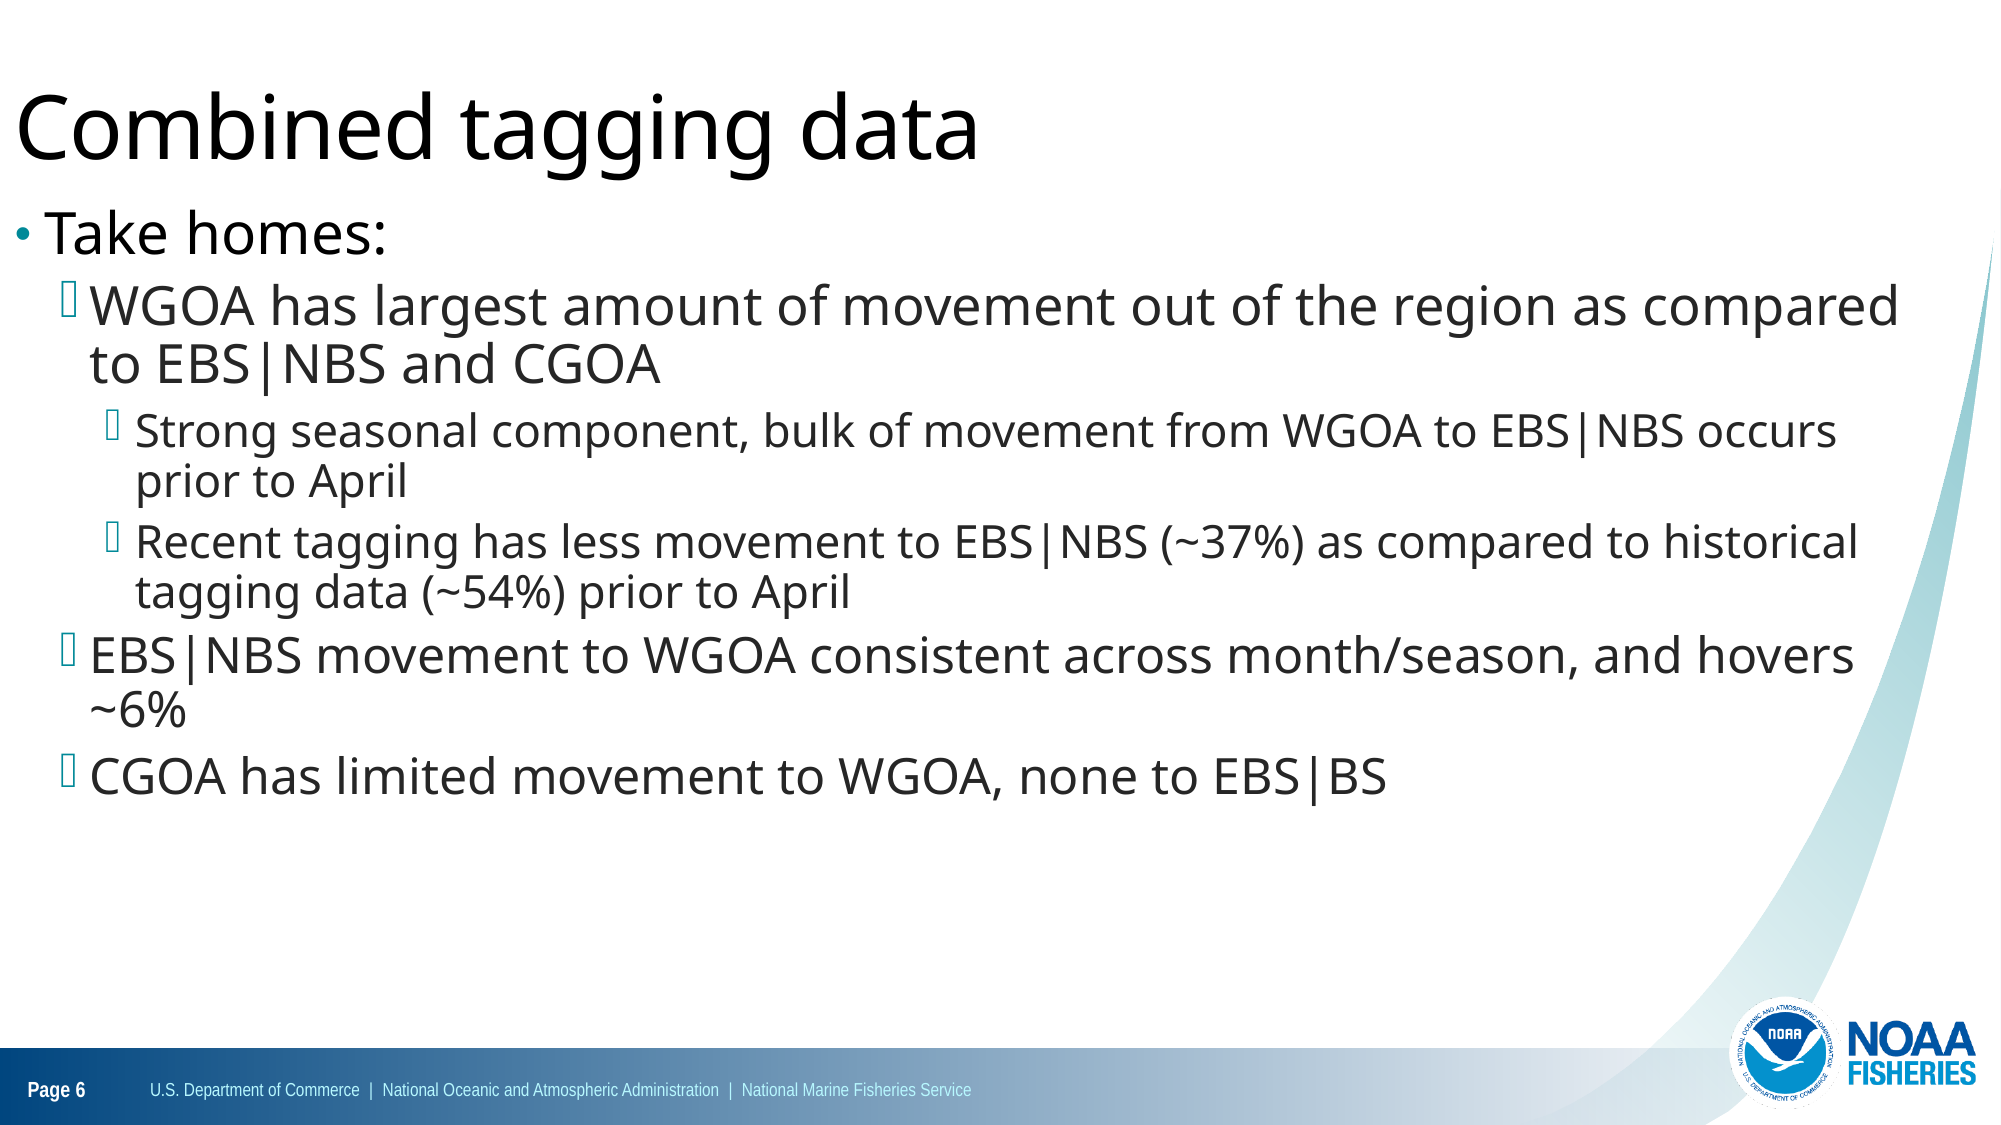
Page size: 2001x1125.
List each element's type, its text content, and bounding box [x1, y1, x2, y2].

title Combined tagging data [0, 75, 1800, 186]
picture [1729, 996, 1976, 1109]
picture [1966, 1065, 1976, 1073]
list Take homes: WGOA has largest amount of movement out of the region as compared to EBS|NBS and CGOA Strong seasonal component, bulk of movement from WGOA to EBS|NBS occurs prior to April Recent tagging has less movement to EBS|NBS (~37%) as compared to historical tagging data (~54%) prior to April EBS|NBS movement to WGOA consistent across month/season, and hovers ~6% CGOA has limited movement to WGOA, none to EBS|BS [0, 194, 1934, 937]
